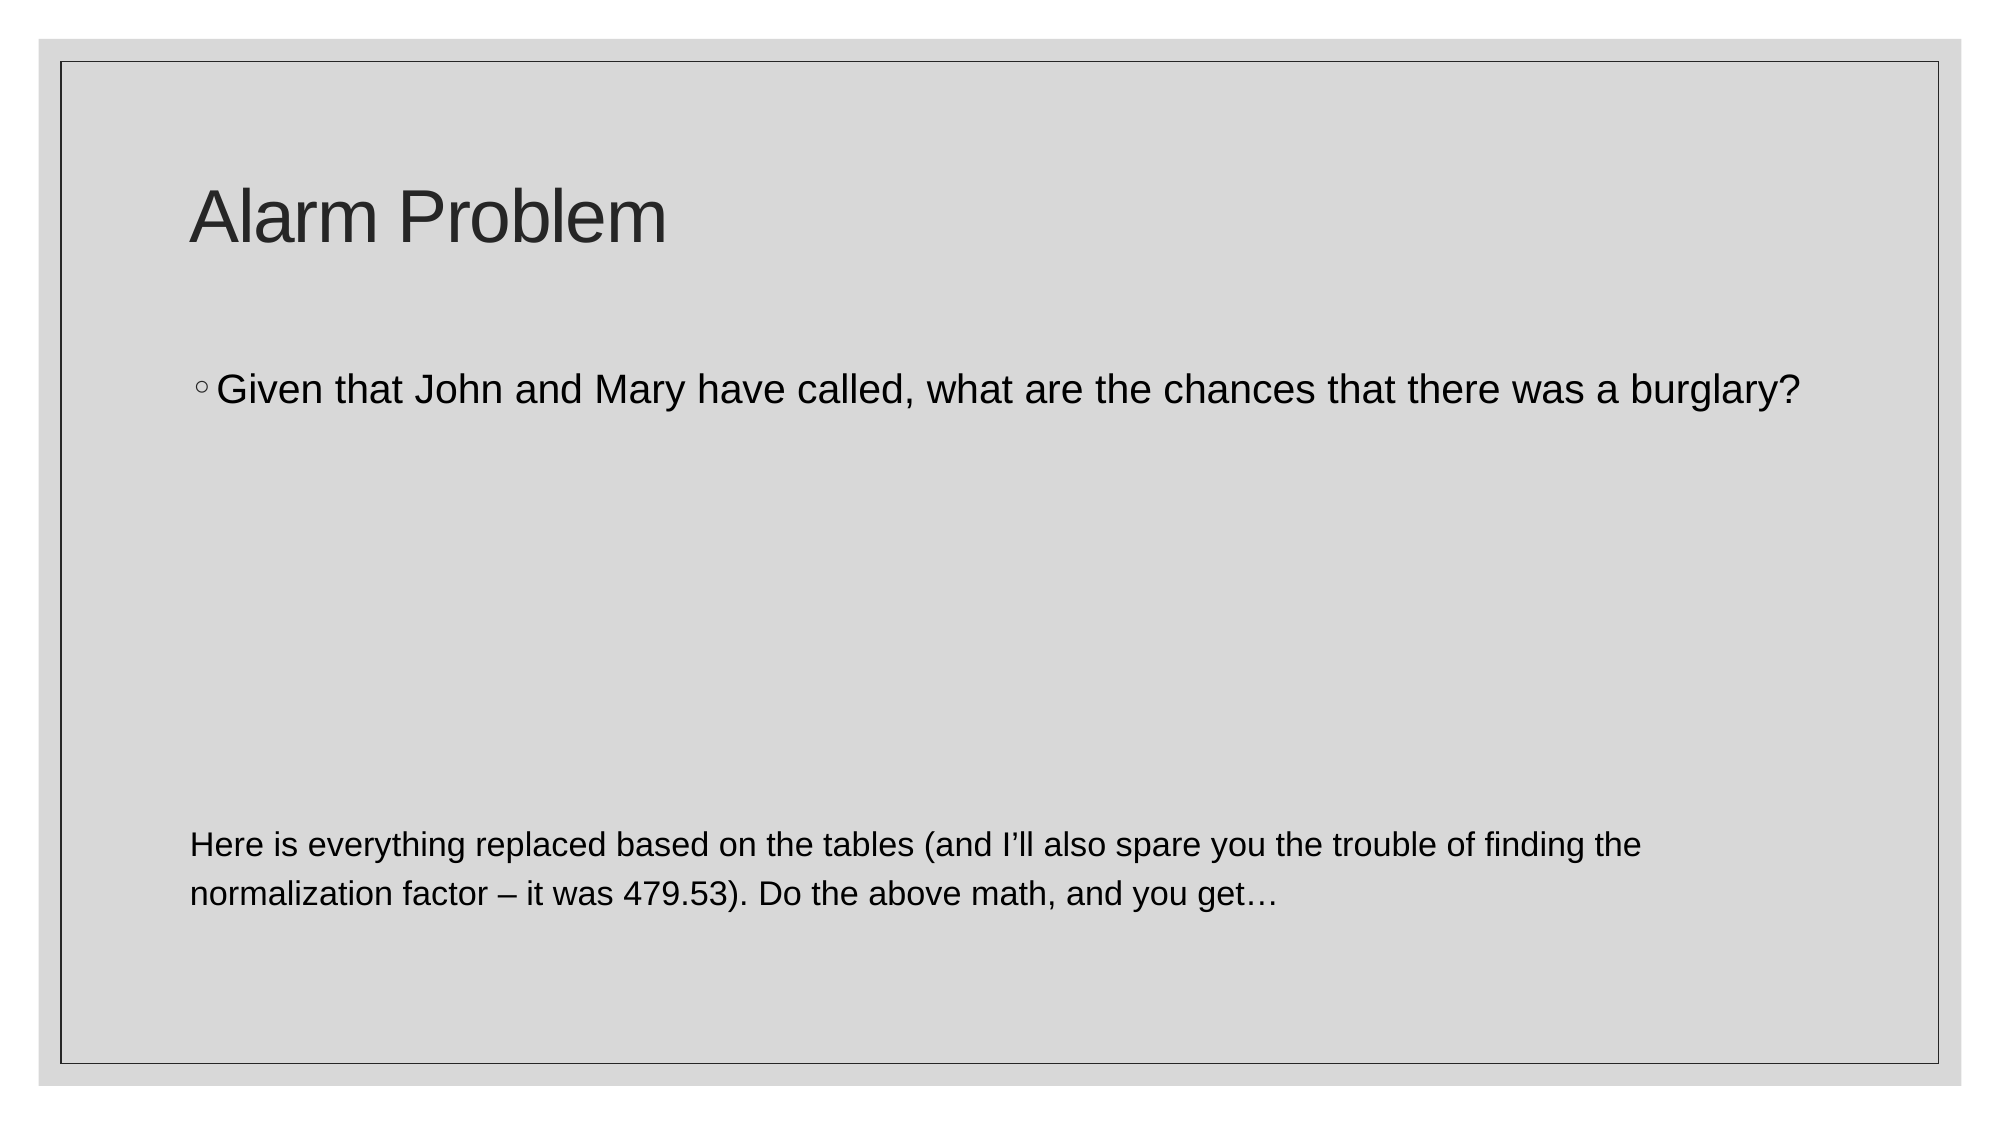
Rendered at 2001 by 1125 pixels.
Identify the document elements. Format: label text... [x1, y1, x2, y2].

title Alarm Problem [174, 105, 1825, 331]
